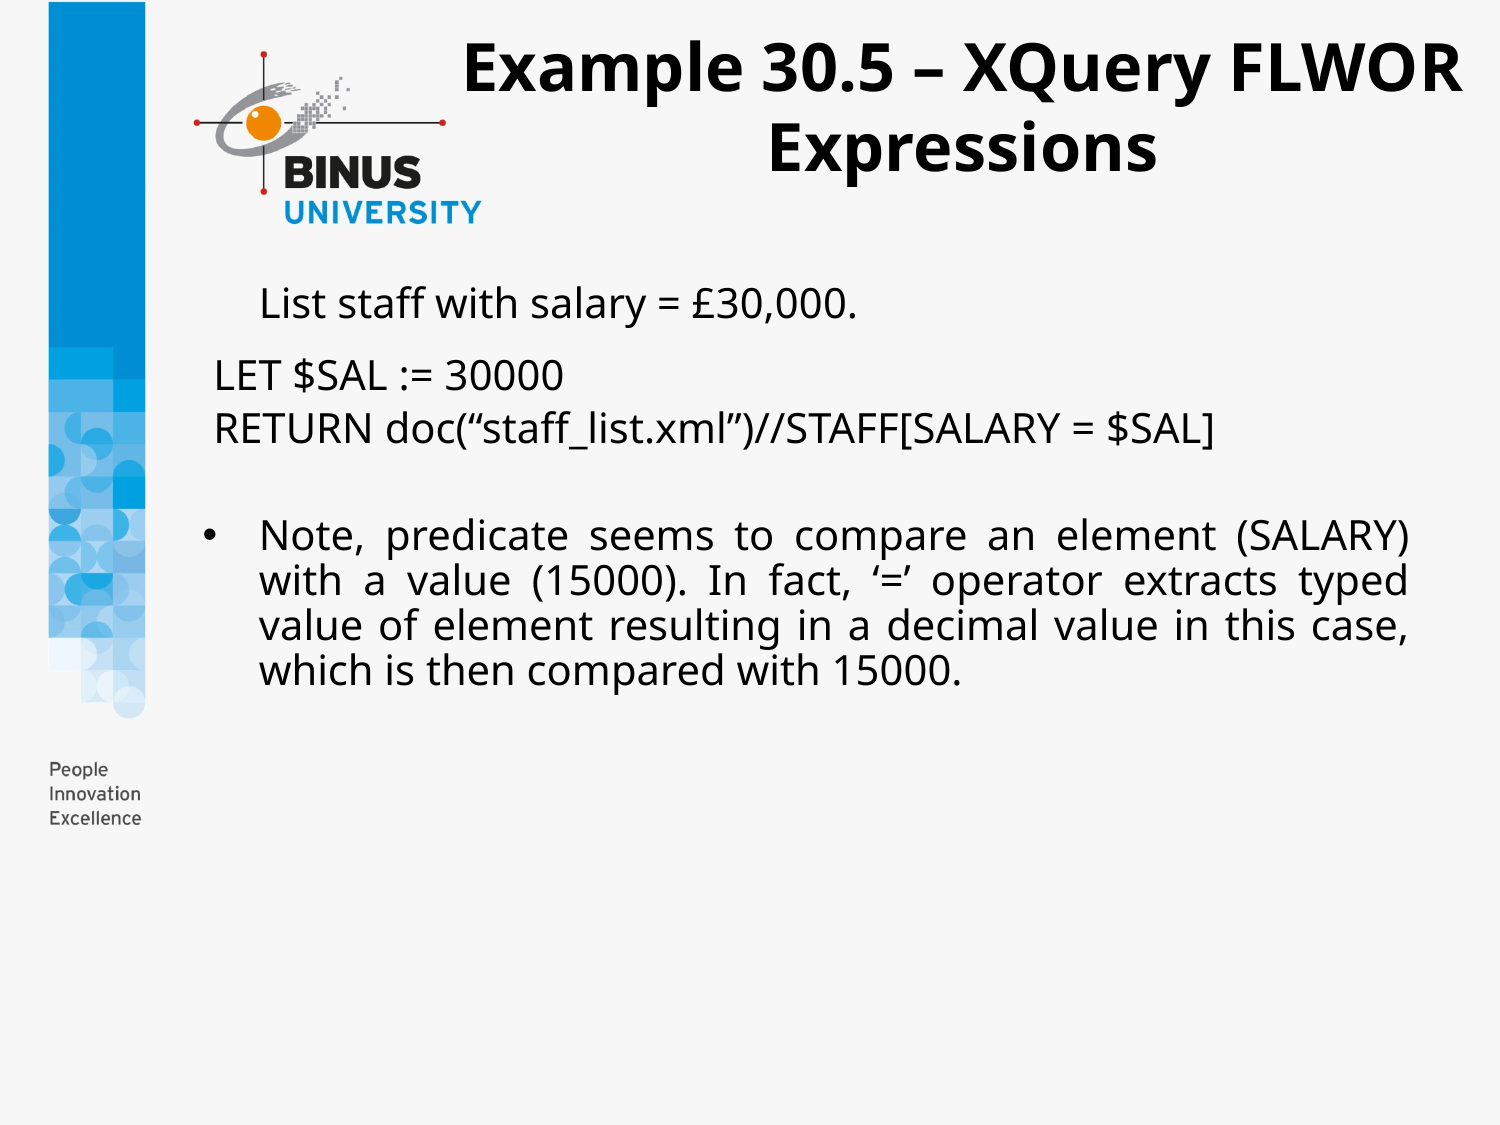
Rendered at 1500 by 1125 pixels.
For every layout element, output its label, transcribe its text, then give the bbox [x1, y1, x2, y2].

list List staff with salary = £30,000. LET $SAL := 30000 RETURN doc(“staff_list.xml”)//STAFF[SALARY = $SAL] Note, predicate seems to compare an element (SALARY) with a value (15000). In fact, ‘=’ operator extracts typed value of element resulting in a decimal value in this case, which is then compared with 15000. [187, 275, 1425, 913]
title Example 30.5 – XQuery FLWOR Expressions [275, 59, 1500, 150]
picture [0, 0, 1500, 845]
